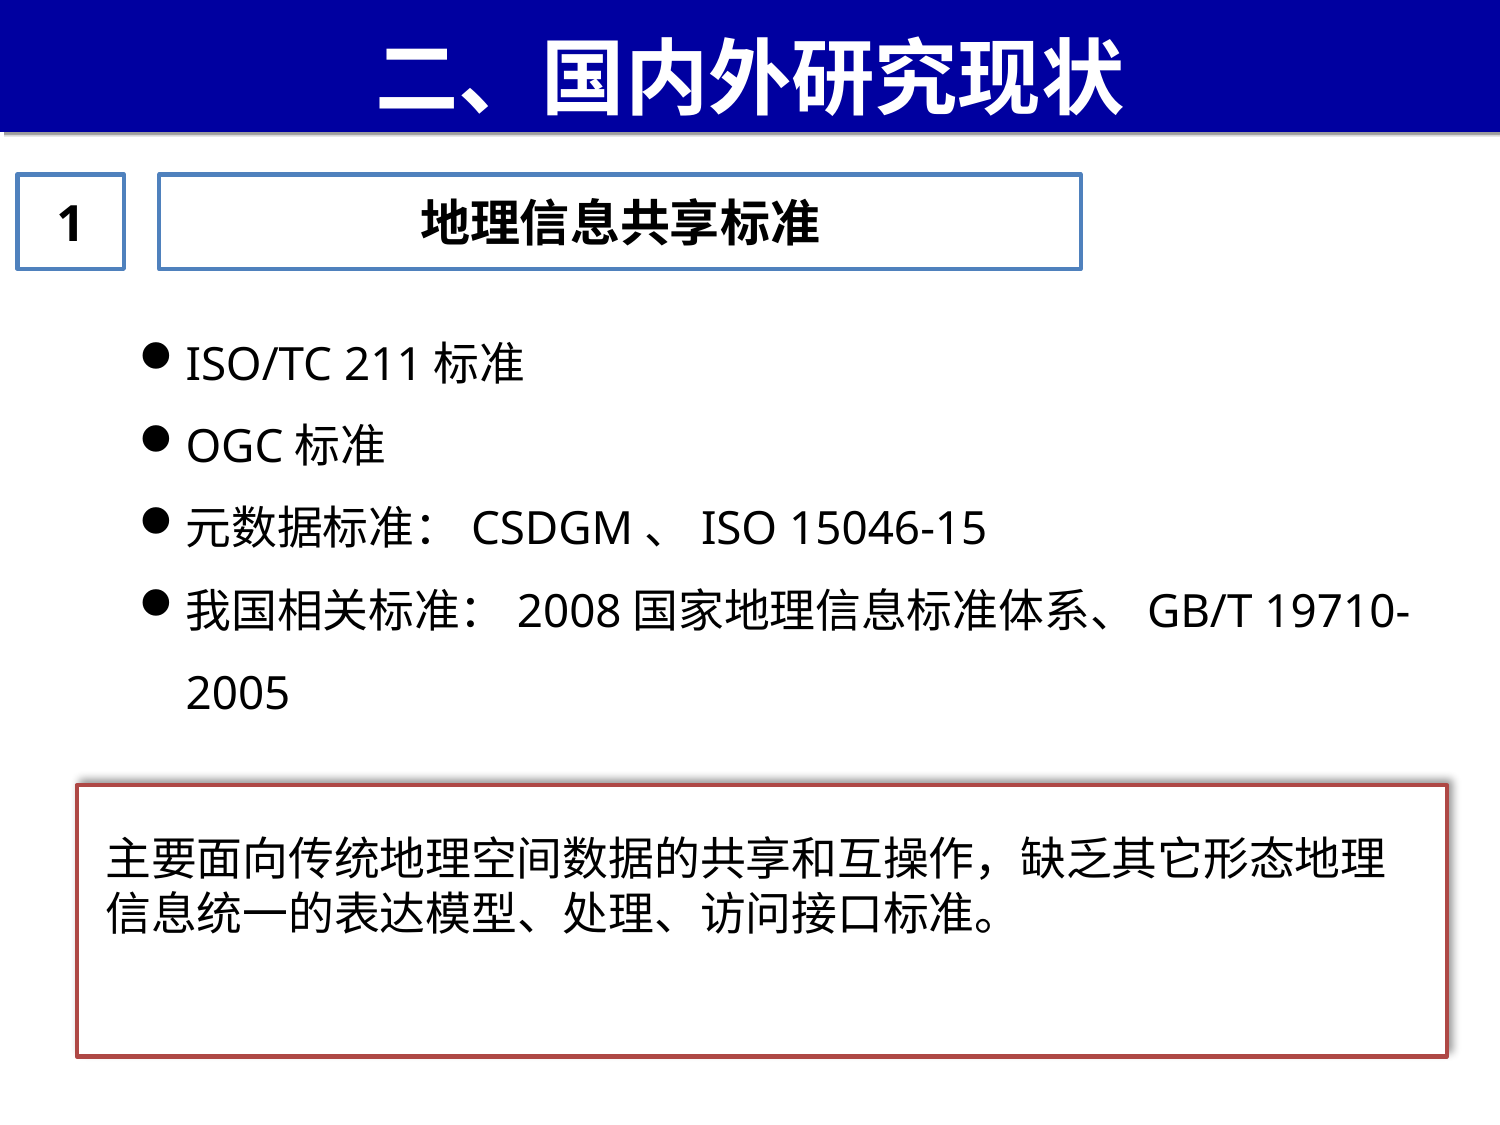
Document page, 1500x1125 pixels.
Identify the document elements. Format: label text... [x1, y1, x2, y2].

text_box 1 [15, 172, 126, 271]
title 二、国内外研究现状 [41, 19, 1459, 132]
text_box ISO/TC 211标准 OGC标准 元数据标准：CSDGM、ISO 15046-15 我国相关标准：2008国家地理信息标准体系、GB/T 19710-2005 [123, 299, 1436, 773]
text_box 地理信息共享标准 [157, 172, 1083, 271]
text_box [76, 785, 1448, 1057]
